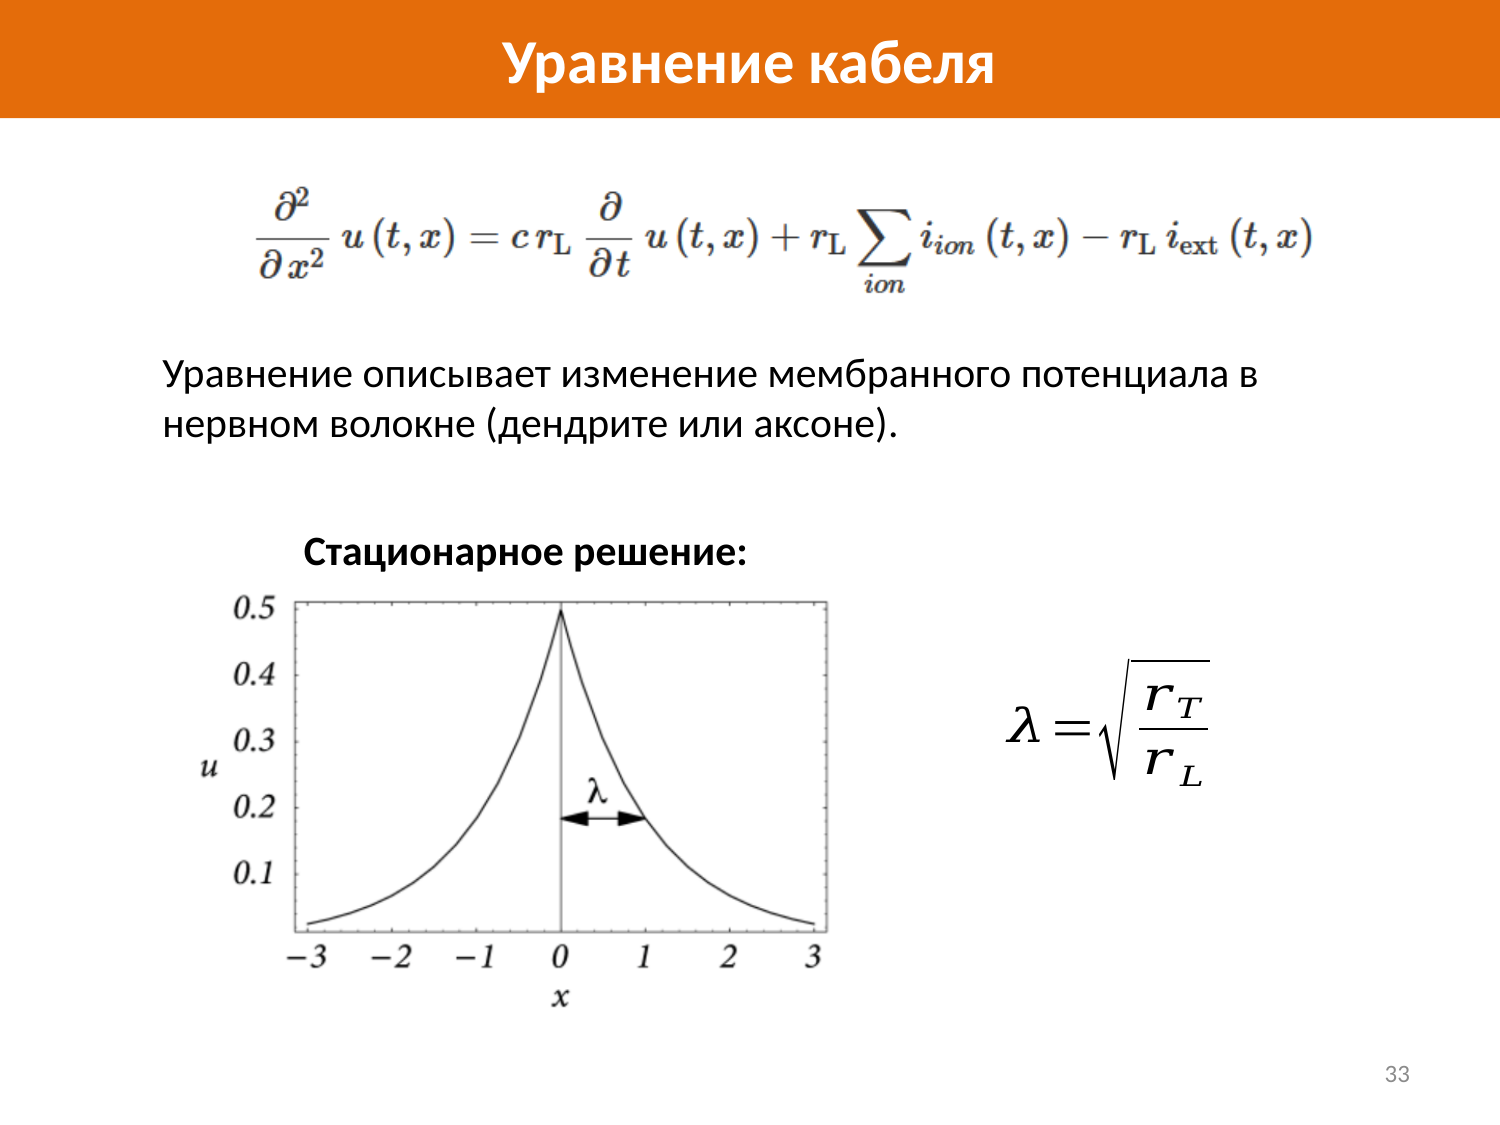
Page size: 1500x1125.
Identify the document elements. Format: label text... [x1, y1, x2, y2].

text_box Стационарное решение: [289, 516, 1040, 582]
slide_number 33 [1074, 1042, 1425, 1103]
picture [182, 582, 840, 1015]
picture [250, 163, 1324, 306]
text_box Уравнение описывает изменение мембранного потенциала в нервном волокне (дендрите или аксоне). [147, 338, 1306, 503]
title Уравнение кабеля [0, 0, 1500, 119]
